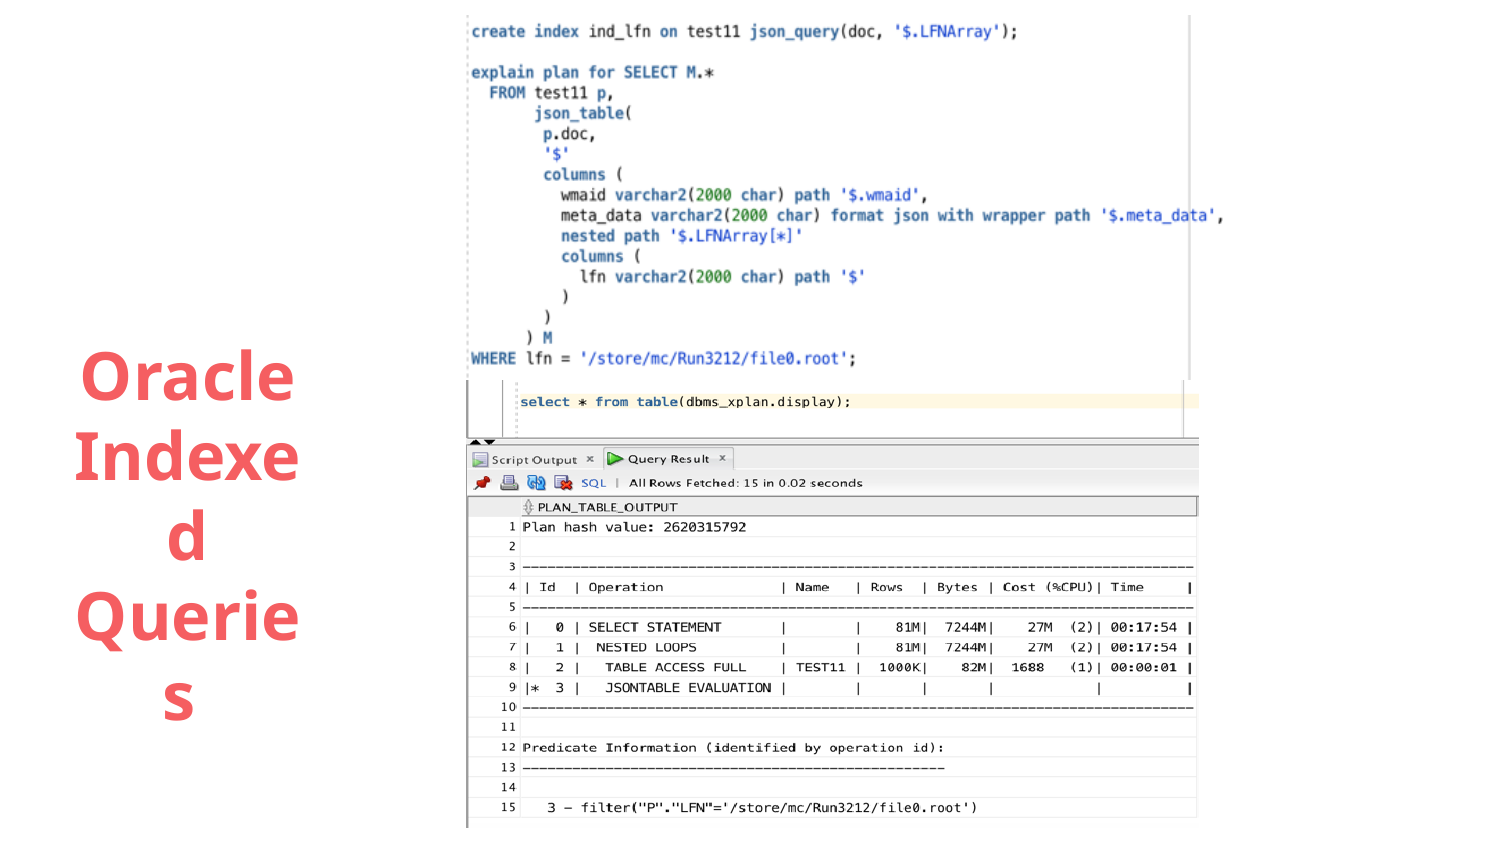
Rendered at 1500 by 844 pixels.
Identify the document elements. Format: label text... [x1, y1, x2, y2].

picture [466, 14, 1241, 828]
list Oracle Indexed Queries [51, 239, 325, 605]
